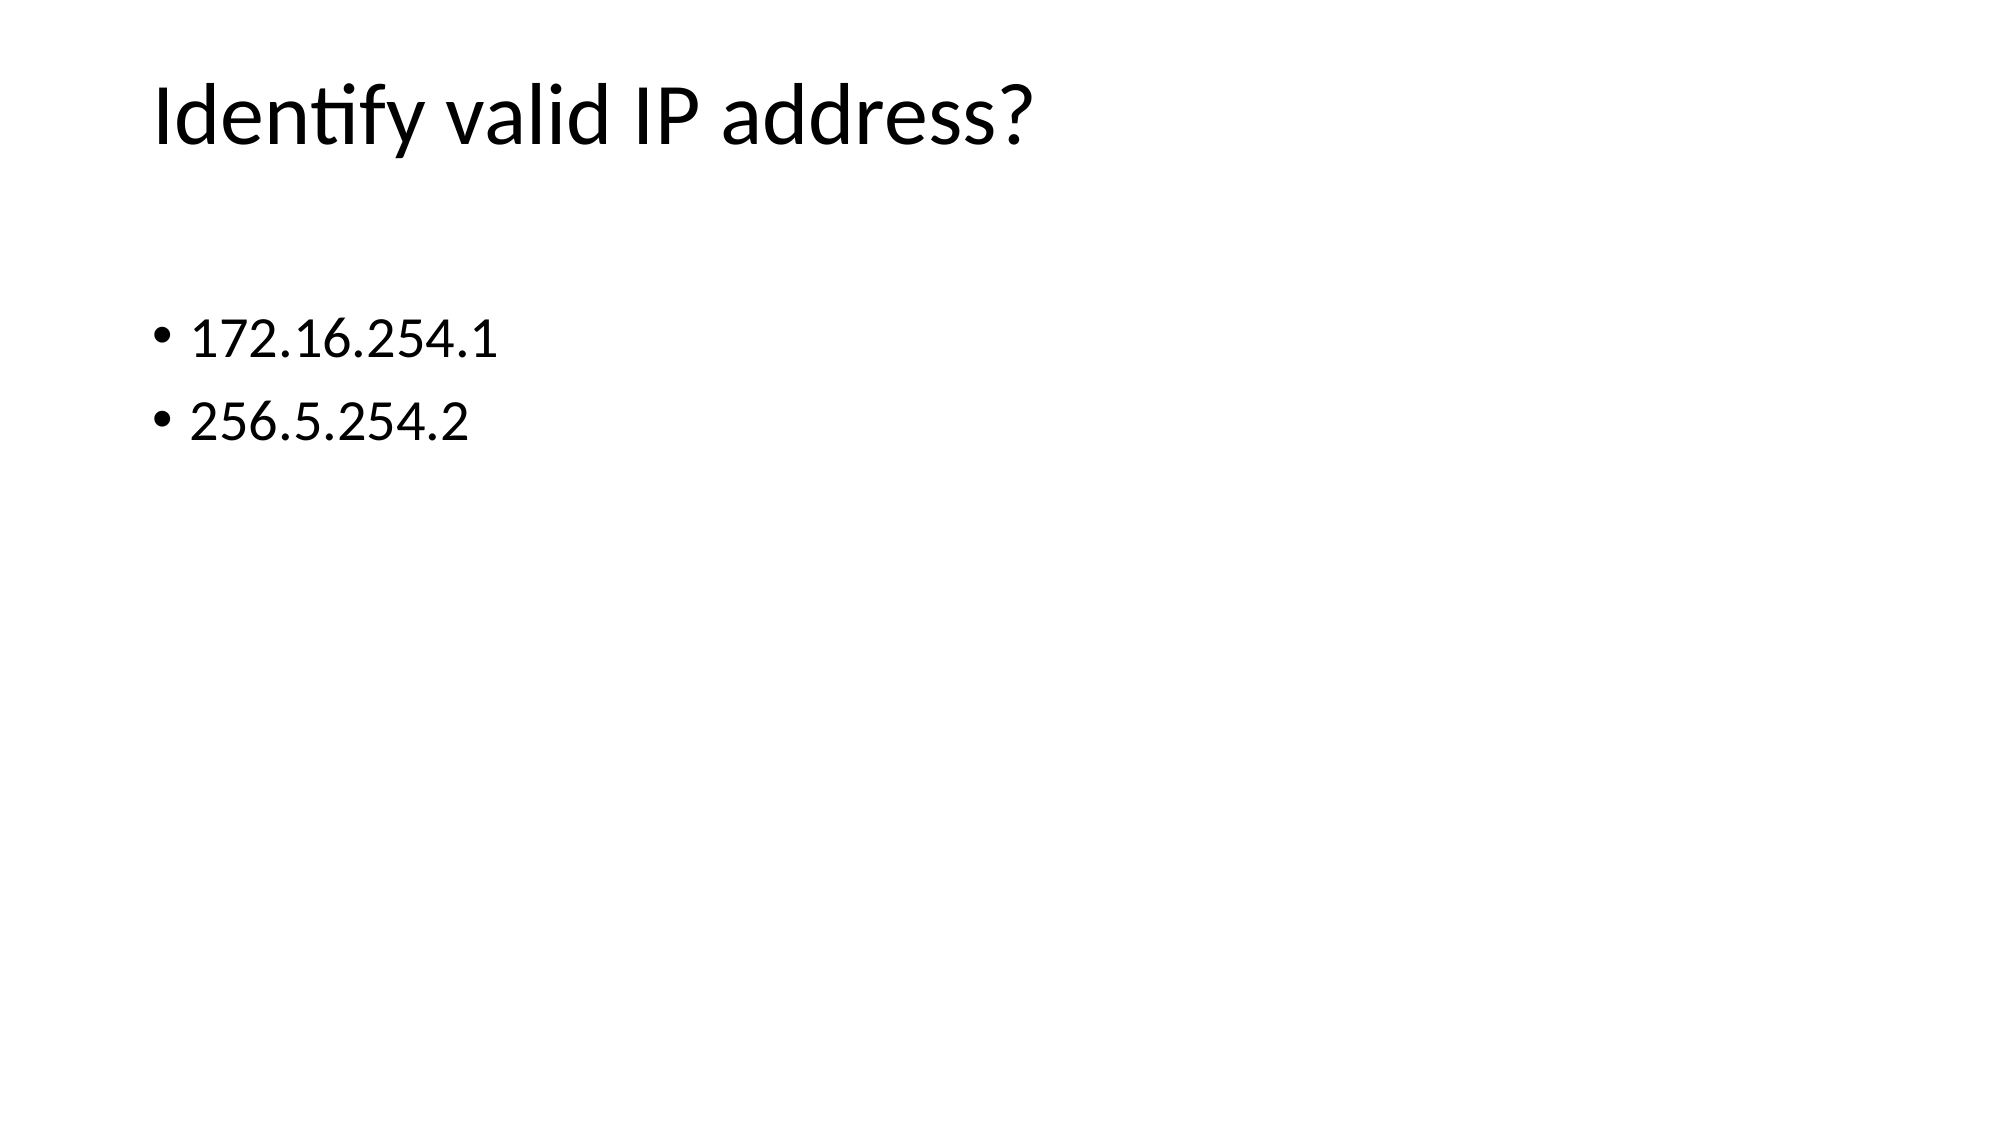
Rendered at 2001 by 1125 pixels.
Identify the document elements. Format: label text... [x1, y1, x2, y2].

title Identify valid IP address? [137, 59, 1863, 278]
list 172.16.254.1 256.5.254.2 [137, 299, 1863, 1014]
